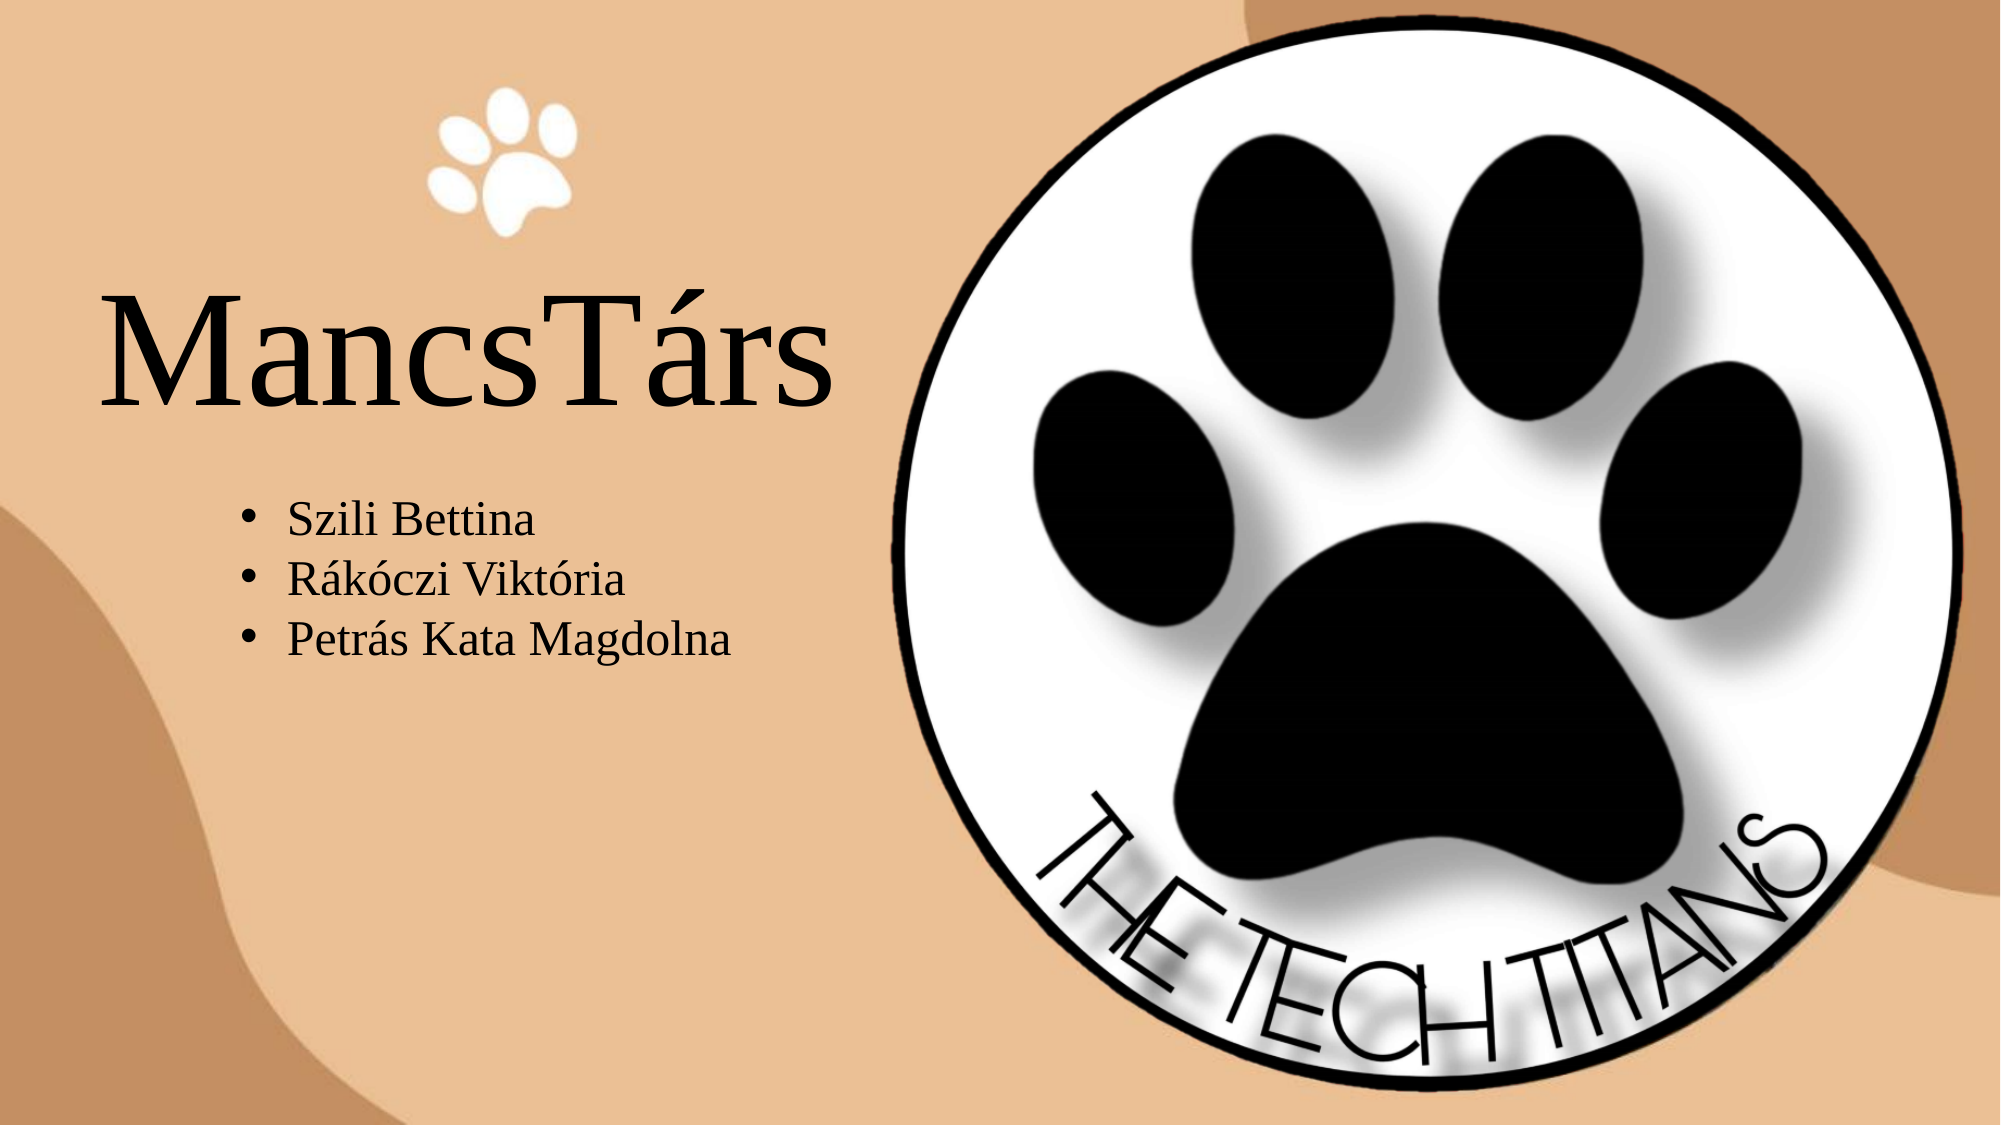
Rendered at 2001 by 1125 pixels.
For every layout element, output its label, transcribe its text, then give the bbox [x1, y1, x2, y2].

title MancsTárs [0, 237, 807, 630]
picture [0, 0, 2001, 1125]
text_box Szili Bettina Rákóczi Viktória Petrás Kata Magdolna [225, 477, 807, 673]
